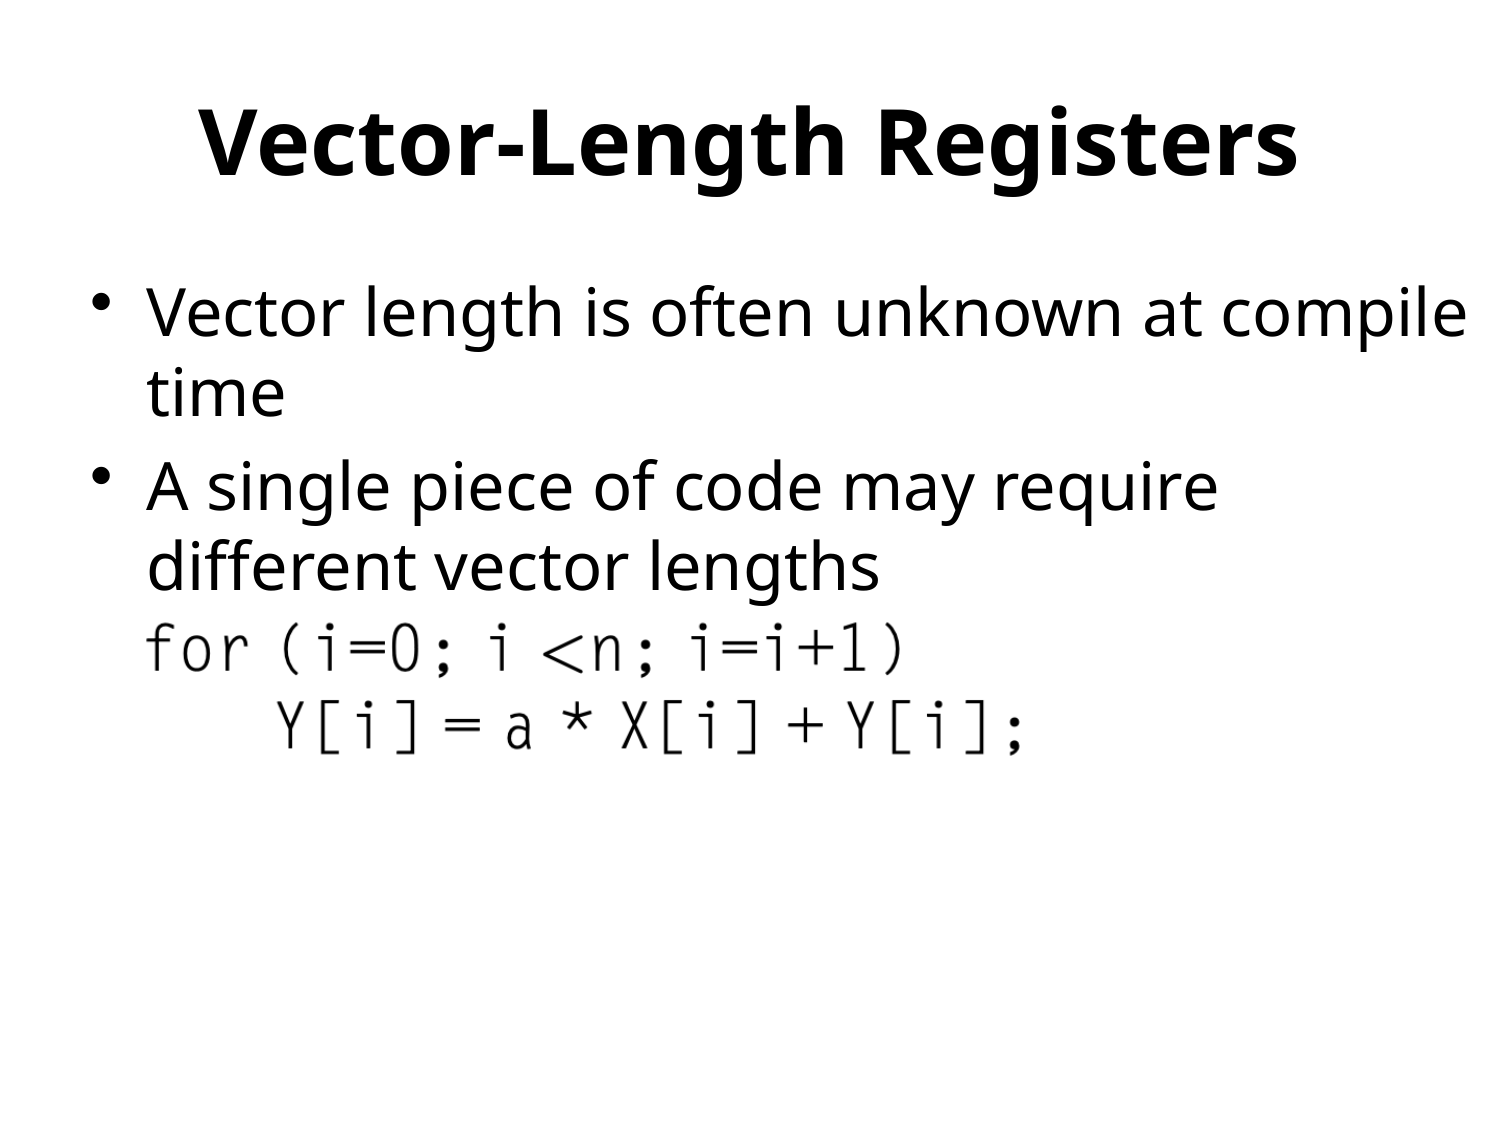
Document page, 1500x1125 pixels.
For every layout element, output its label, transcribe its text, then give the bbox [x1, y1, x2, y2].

picture [139, 612, 1026, 761]
title Vector-Length Registers [0, 45, 1500, 233]
list Vector length is often unknown at compile time A single piece of code may require different vector lengths [75, 262, 1500, 1125]
